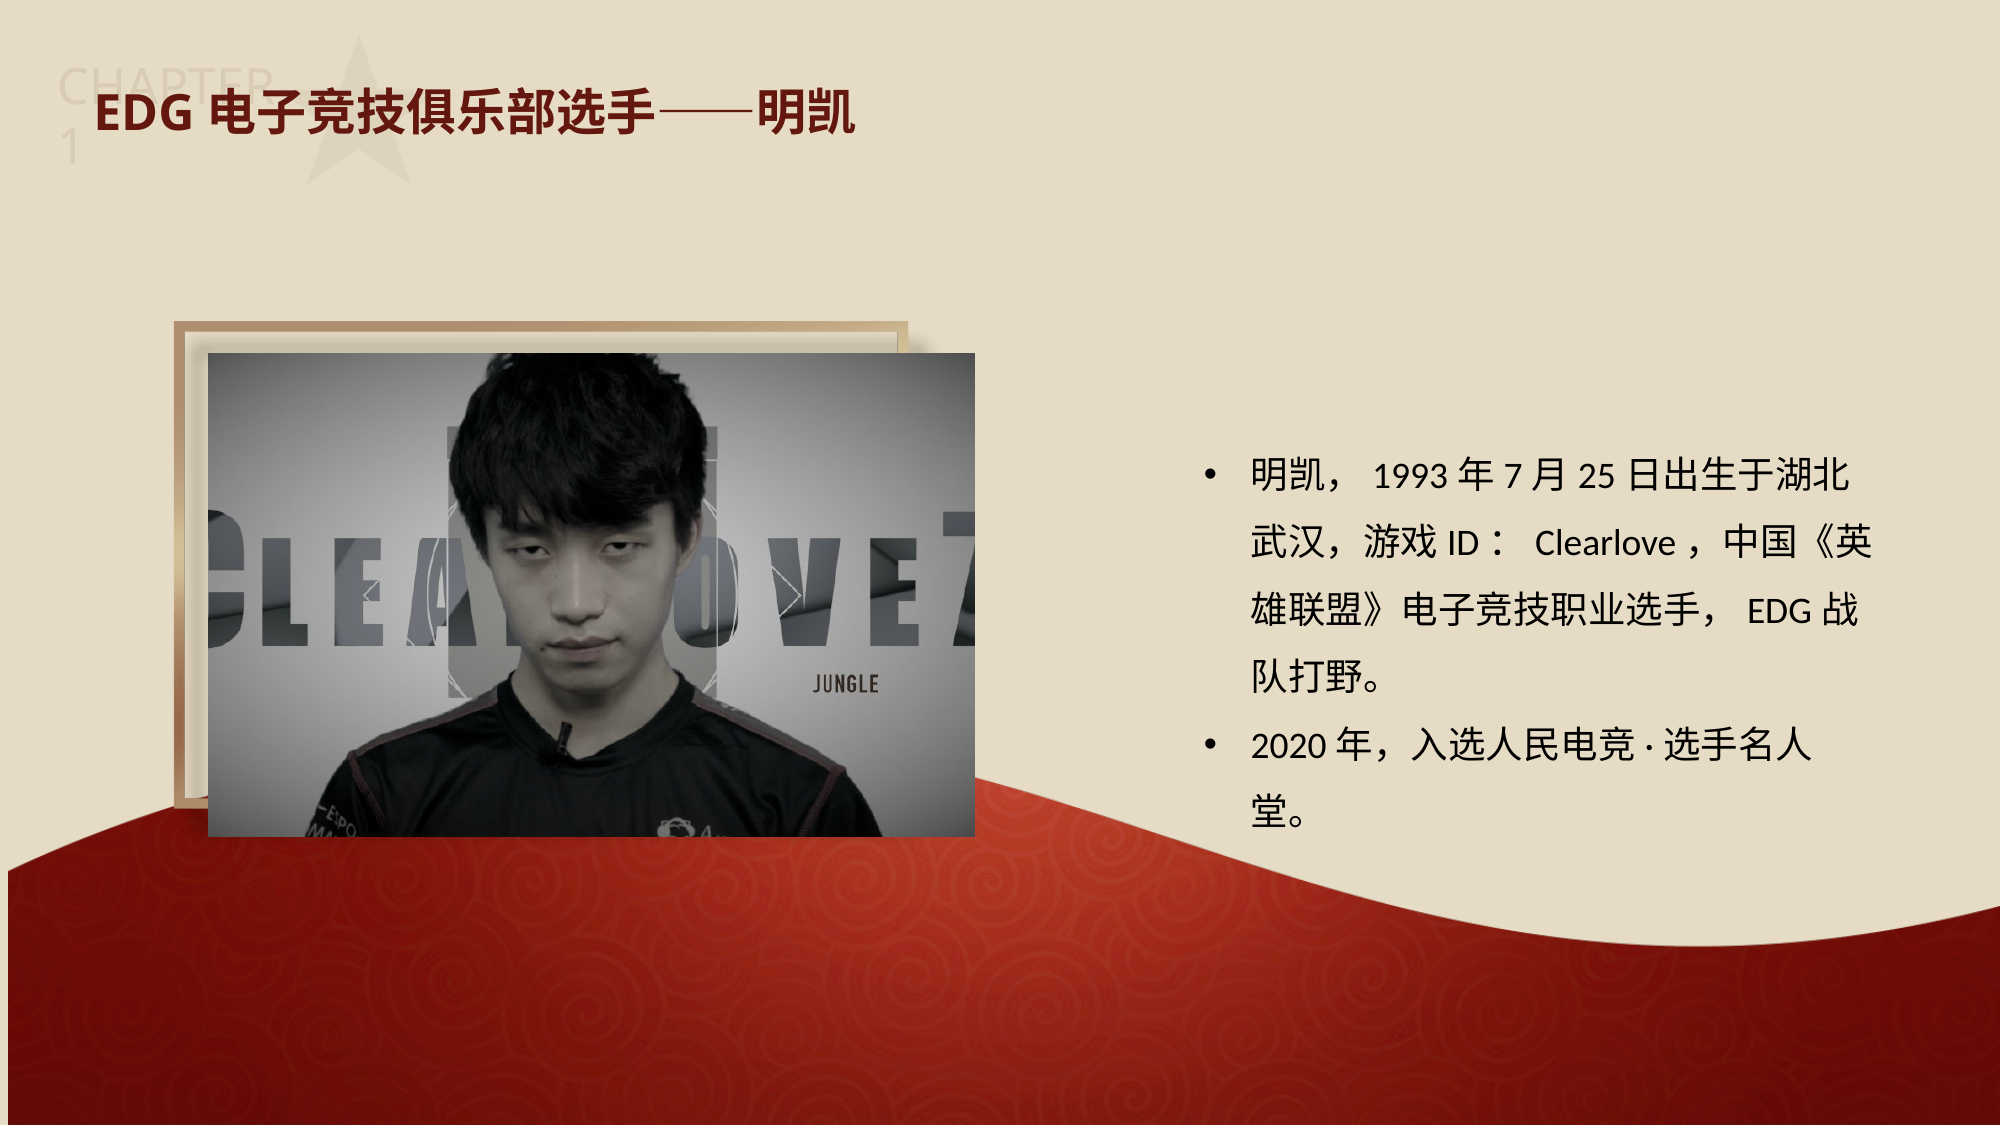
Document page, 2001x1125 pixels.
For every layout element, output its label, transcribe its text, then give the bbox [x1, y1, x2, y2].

picture [278, 34, 440, 185]
text_box EDG电子竞技俱乐部选手——明凯 [440, 73, 906, 149]
text_box CHAPTER 1 [43, 47, 278, 183]
picture [8, 321, 2000, 1125]
text_box EDG电子竞技俱乐部选手——明凯 [78, 73, 278, 149]
text_box 明凯，1993年7月25日出生于湖北武汉，游戏ID：Clearlove，中国《英雄联盟》电子竞技职业选手，EDG战队打野。 2020年，入选人民电竞·选手名人堂。 [1188, 420, 1895, 733]
